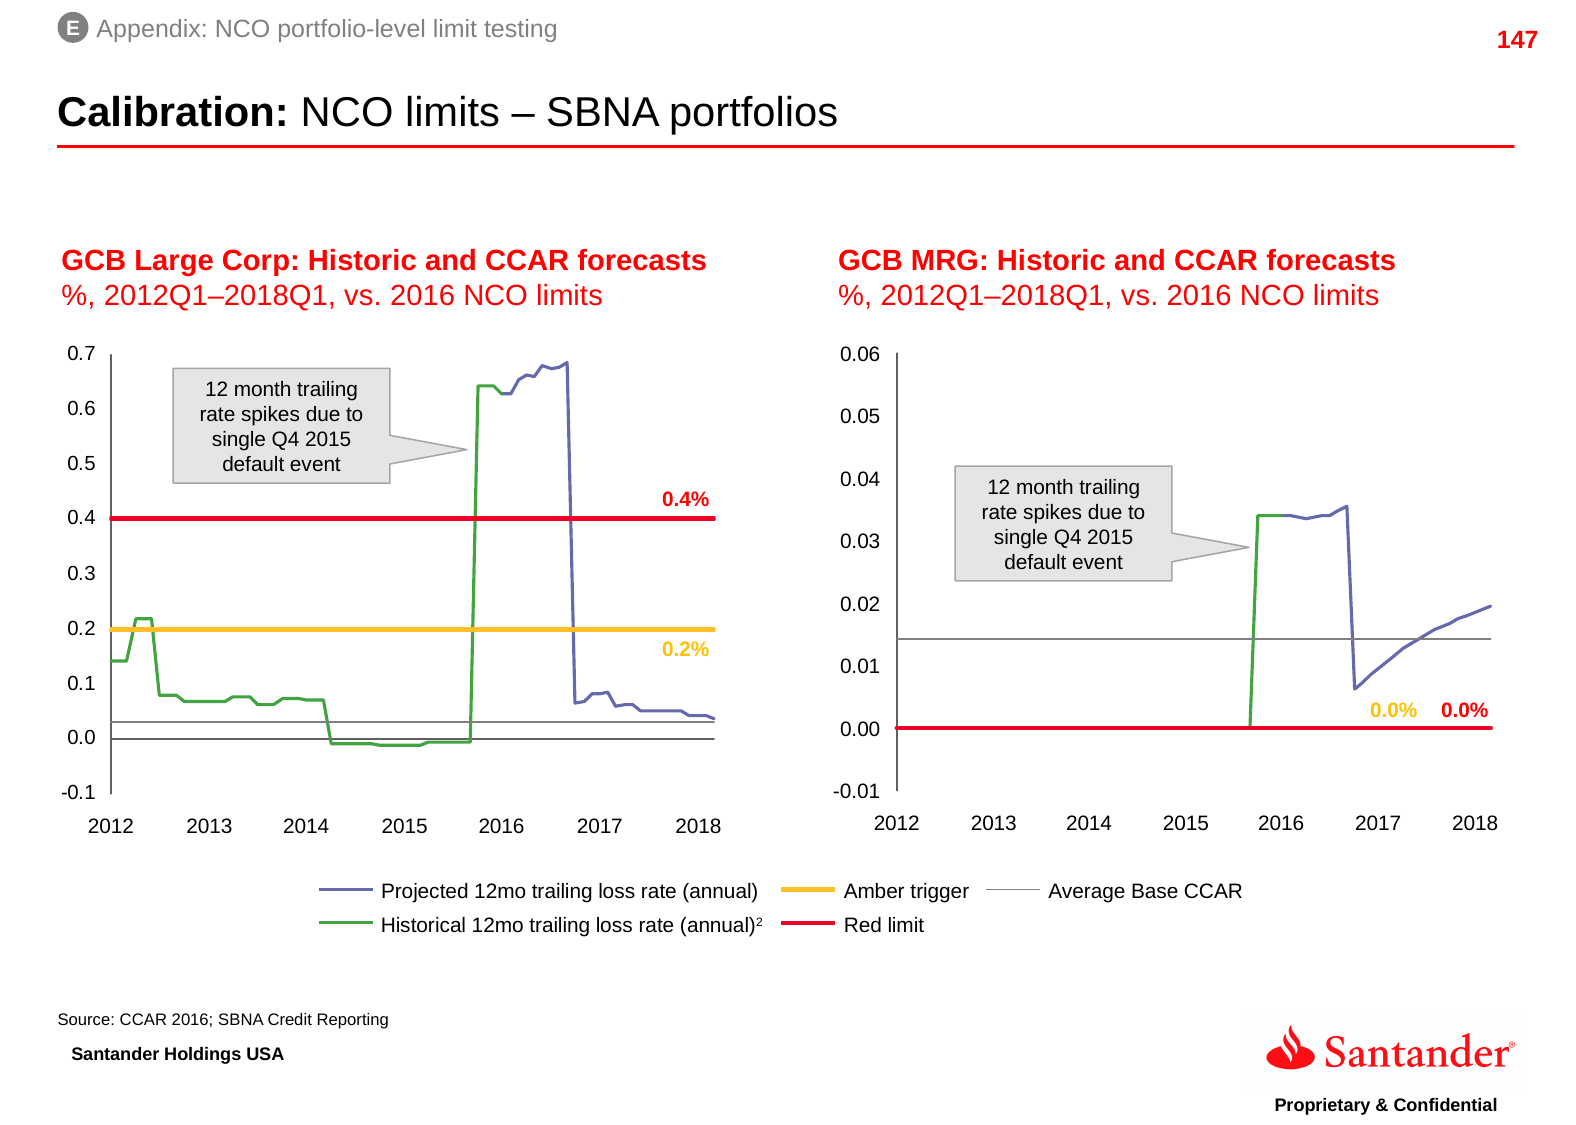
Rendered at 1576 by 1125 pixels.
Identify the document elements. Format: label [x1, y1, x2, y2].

text_box [1451, 809, 1499, 835]
text_box [1354, 809, 1403, 835]
text_box [37, 241, 733, 838]
text_box [843, 911, 925, 937]
text_box [57, 1009, 1176, 1030]
text_box [872, 809, 921, 835]
text_box [57, 11, 561, 44]
text_box [380, 878, 759, 904]
text_box [833, 337, 1510, 808]
text_box [838, 241, 1461, 312]
text_box [843, 878, 970, 904]
text_box [1161, 809, 1210, 835]
text_box [1048, 878, 1244, 904]
list [57, 74, 1479, 146]
text_box [1257, 809, 1306, 835]
text_box [1065, 809, 1113, 835]
text_box [969, 809, 1018, 835]
picture [1247, 1011, 1528, 1094]
text_box [380, 911, 765, 937]
